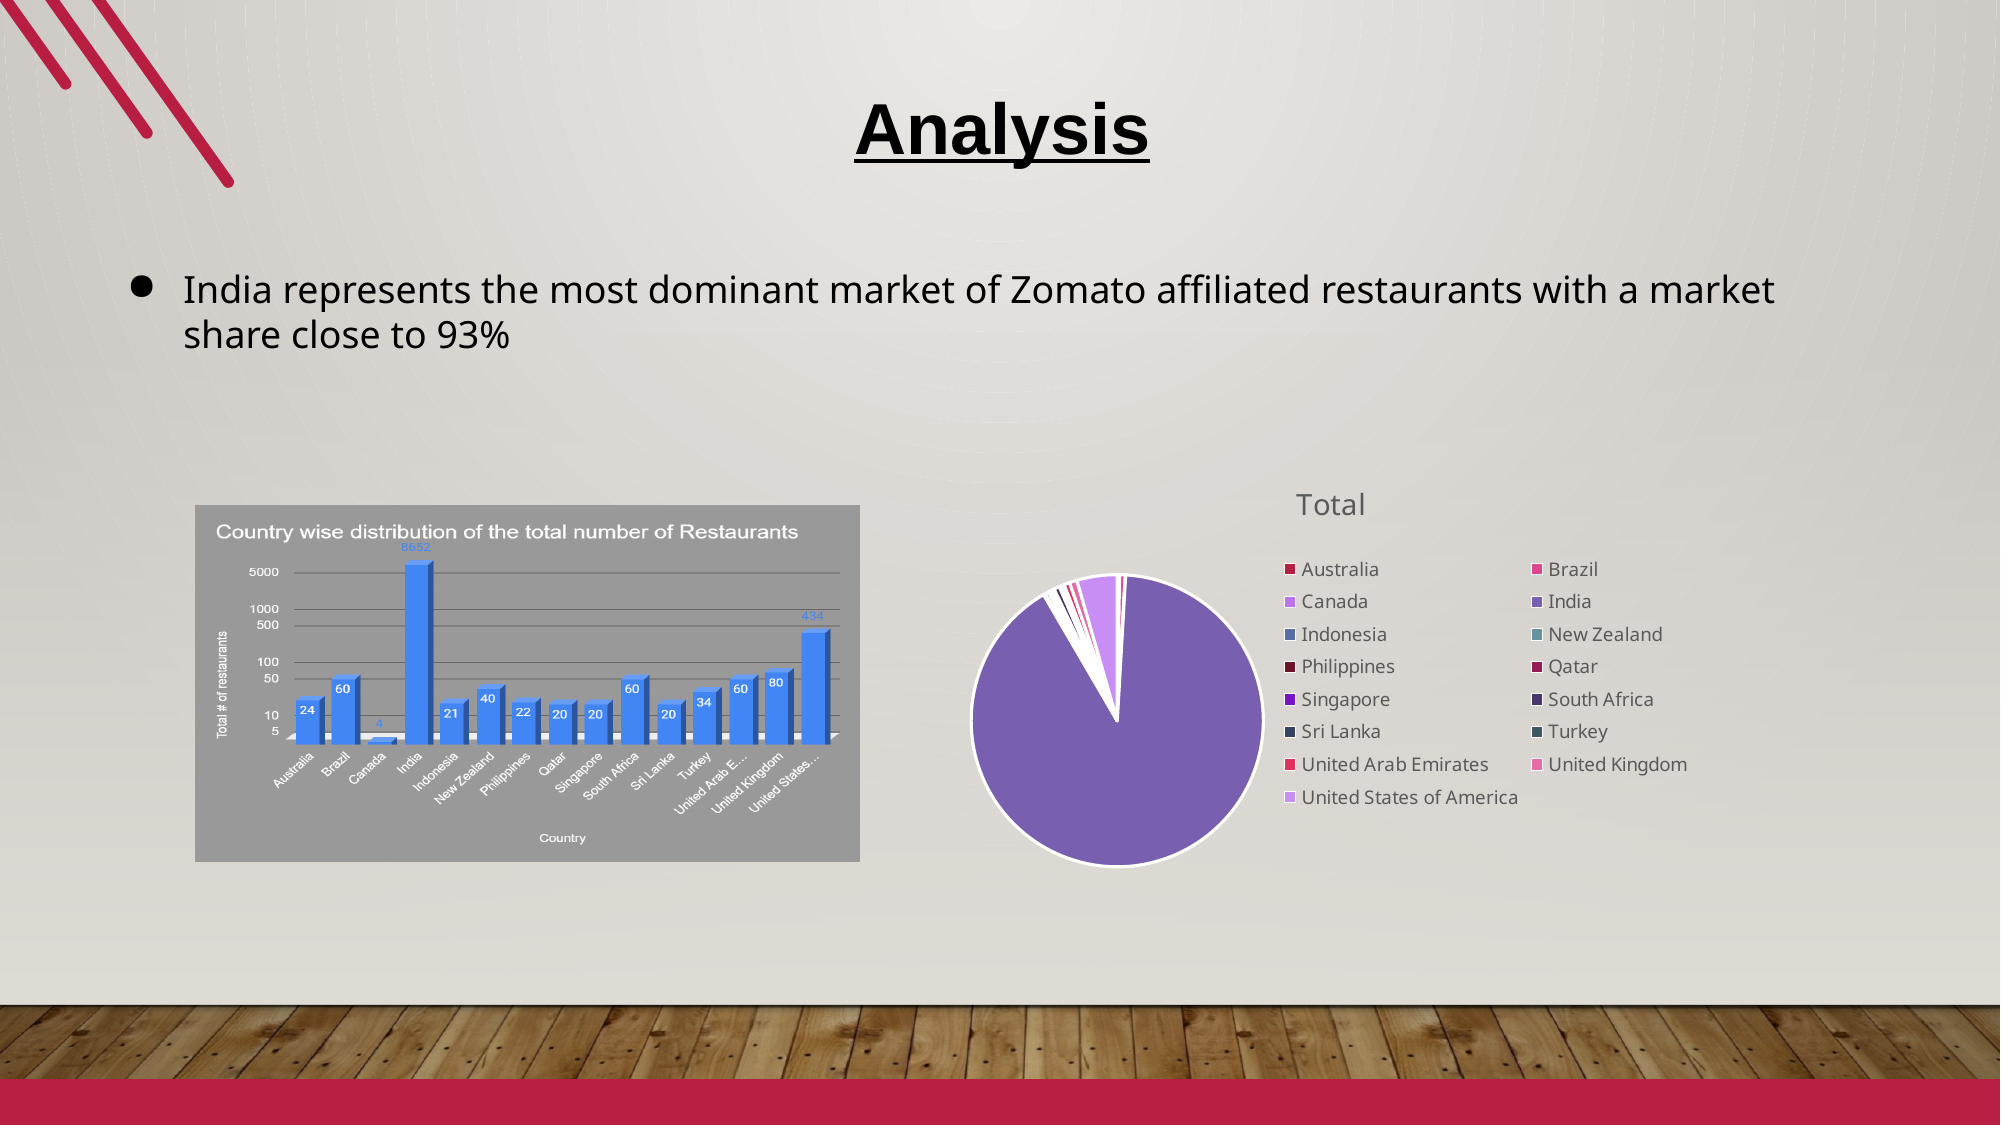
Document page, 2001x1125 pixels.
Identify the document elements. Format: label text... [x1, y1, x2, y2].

picture [0, 1005, 2000, 1079]
chart [955, 457, 1707, 909]
list Analysis [53, 58, 1952, 177]
picture [195, 505, 861, 862]
text_box India represents the most dominant market of Zomato affiliated restaurants with a market share close to 93% [93, 258, 1853, 364]
